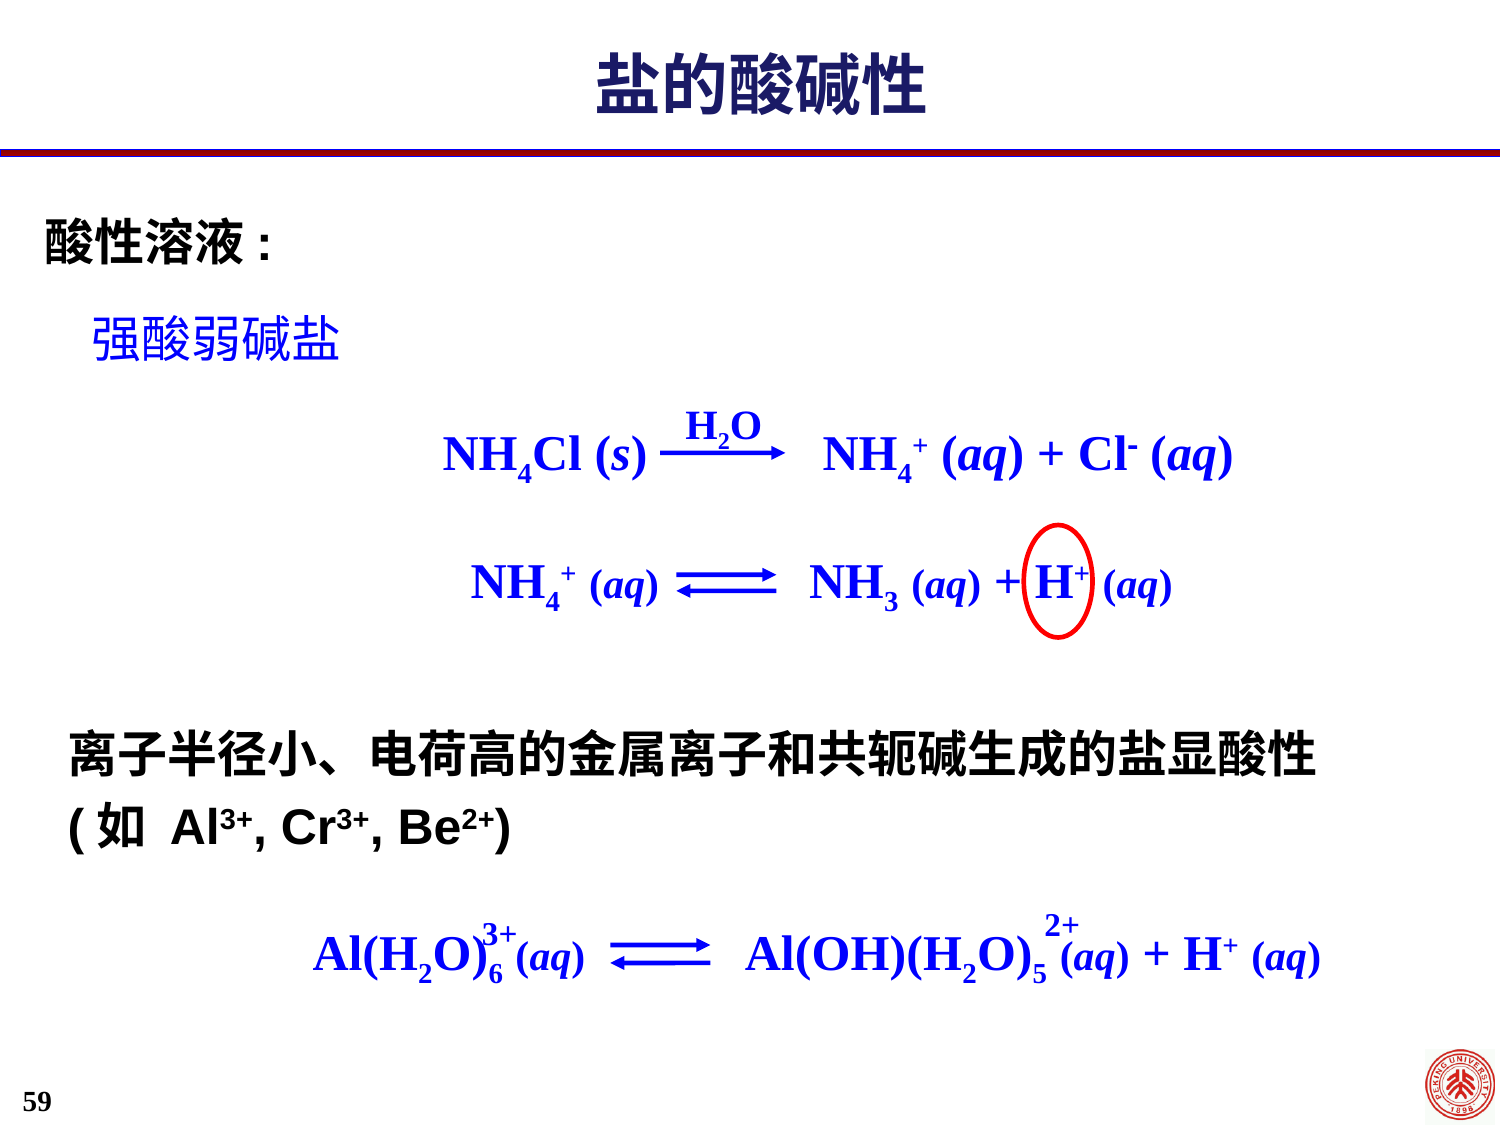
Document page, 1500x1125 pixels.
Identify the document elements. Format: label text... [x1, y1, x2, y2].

text_box 酸性溶液: [29, 203, 817, 279]
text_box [448, 524, 1196, 638]
picture [1425, 1049, 1495, 1125]
text_box 盐的酸碱性 [123, 20, 1399, 146]
text_box 离子半径小、电荷高的金属离子和共轭碱生成的盐显酸性 (如 Al3+, Cr3+, Be2+) [53, 703, 1392, 863]
text_box [0, 149, 1500, 157]
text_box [288, 895, 1346, 990]
text_box 强酸弱碱盐 [76, 300, 1098, 376]
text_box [415, 389, 1261, 490]
footer 59 [0, 1074, 76, 1113]
